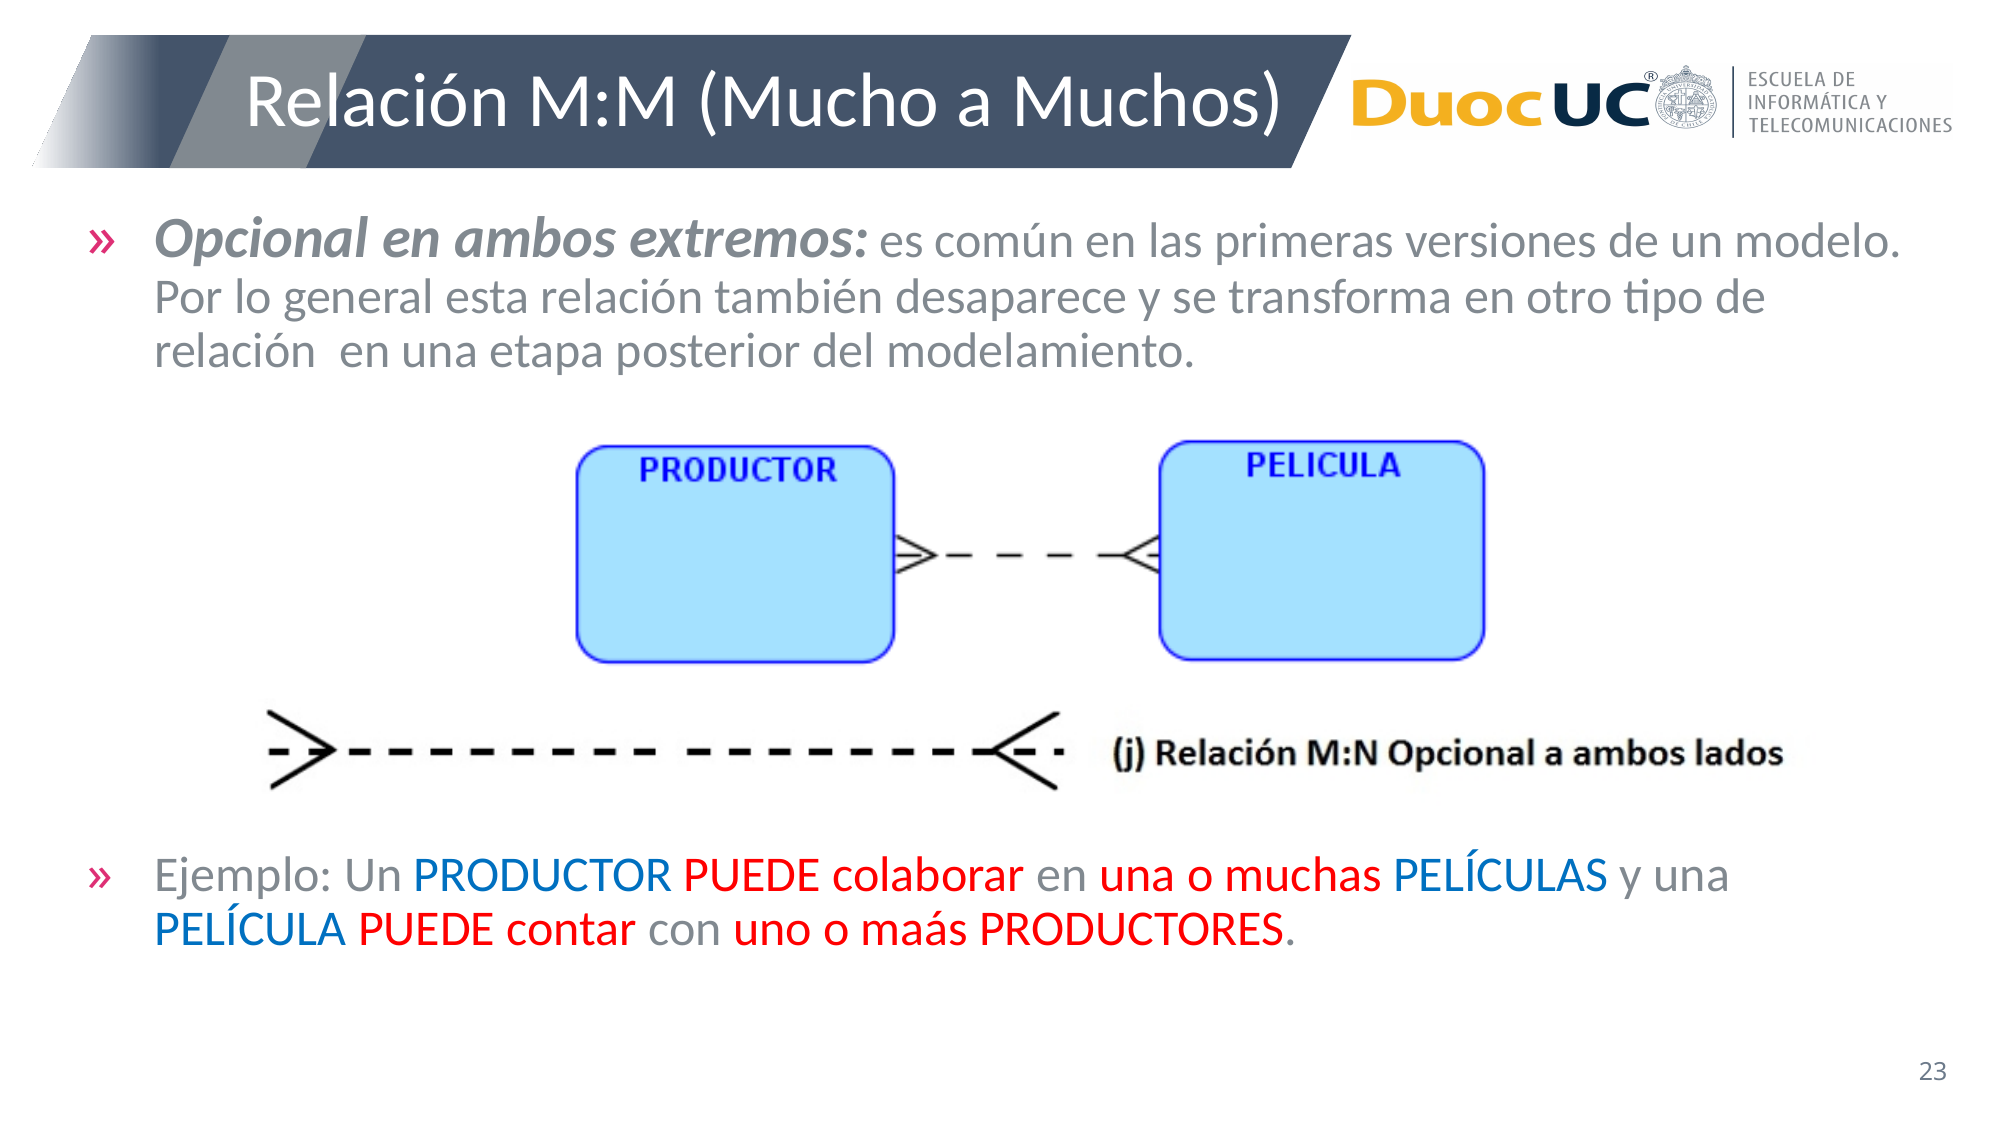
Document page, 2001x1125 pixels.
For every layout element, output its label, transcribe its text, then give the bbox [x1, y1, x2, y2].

title Relación M:M (Mucho a Muchos) [230, 34, 1324, 169]
list Opcional en ambos extremos: es común en las primeras versiones de un modelo. Por lo general esta relación también desaparece y se transforma en otro tipo de relación en una etapa posterior del modelamiento. Ejemplo: Un PRODUCTOR PUEDE colaborar en una o muchas PELÍCULAS y una PELÍCULA PUEDE contar con uno o maás PRODUCTORES. [64, 199, 1936, 1043]
picture [239, 424, 1833, 821]
picture [1351, 63, 1953, 140]
